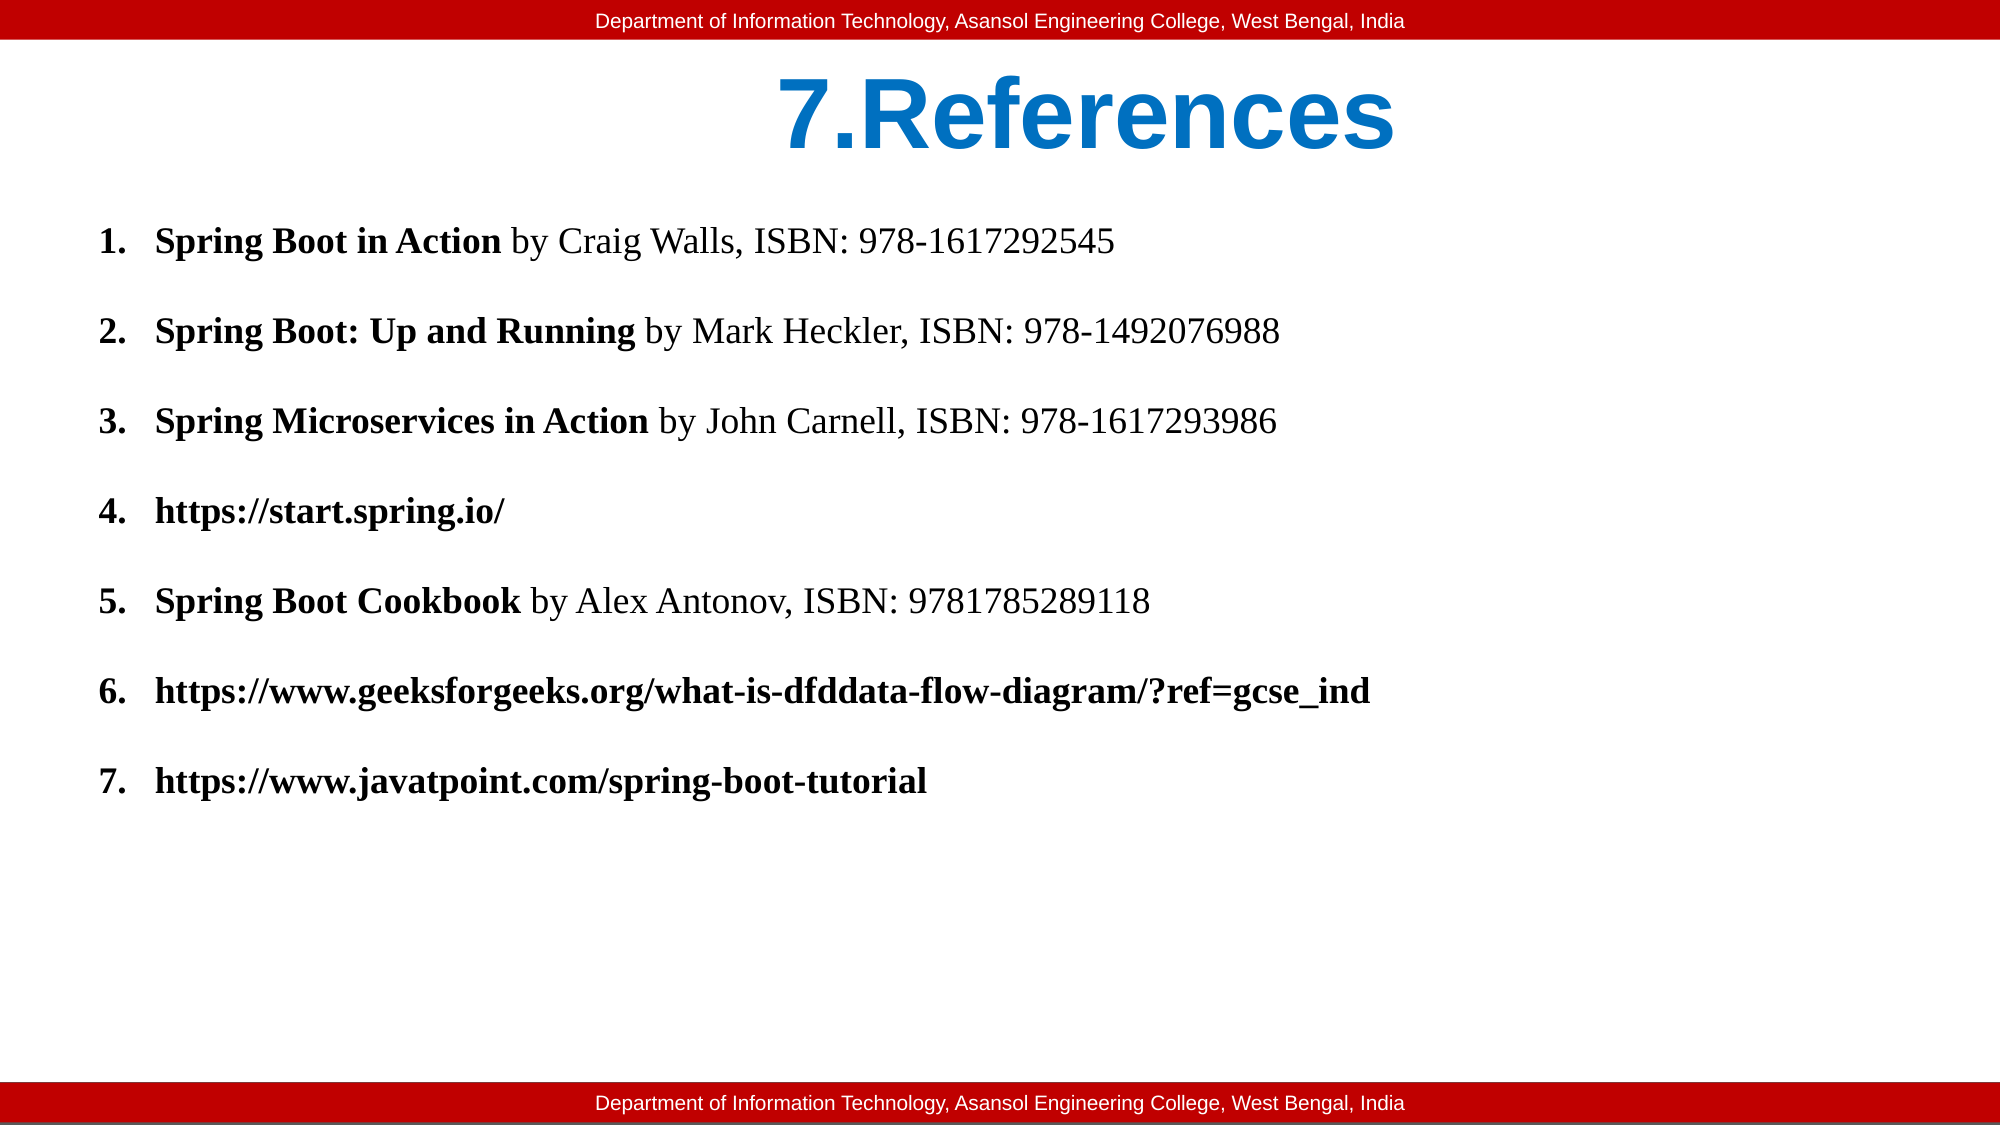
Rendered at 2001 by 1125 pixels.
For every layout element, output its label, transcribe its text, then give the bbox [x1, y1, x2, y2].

text_box Department of Information Technology, Asansol Engineering College, West Bengal, India [0, 1082, 2000, 1123]
text_box Spring Boot in Action by Craig Walls, ISBN: 978-1617292545 Spring Boot: Up and Running by Mark Heckler, ISBN: 978-1492076988 Spring Microservices in Action by John Carnell, ISBN: 978-1617293986 https://start.spring.io/ Spring Boot Cookbook by Alex Antonov, ISBN: 9781785289118 https://www.geeksforgeeks.org/what-is-dfddata-flow-diagram/?ref=gcse_ind https://www.javatpoint.com/spring-boot-tutorial [83, 208, 1946, 899]
text_box 7.References [761, 41, 1456, 176]
text_box Department of Information Technology, Asansol Engineering College, West Bengal, India [0, 0, 2000, 40]
